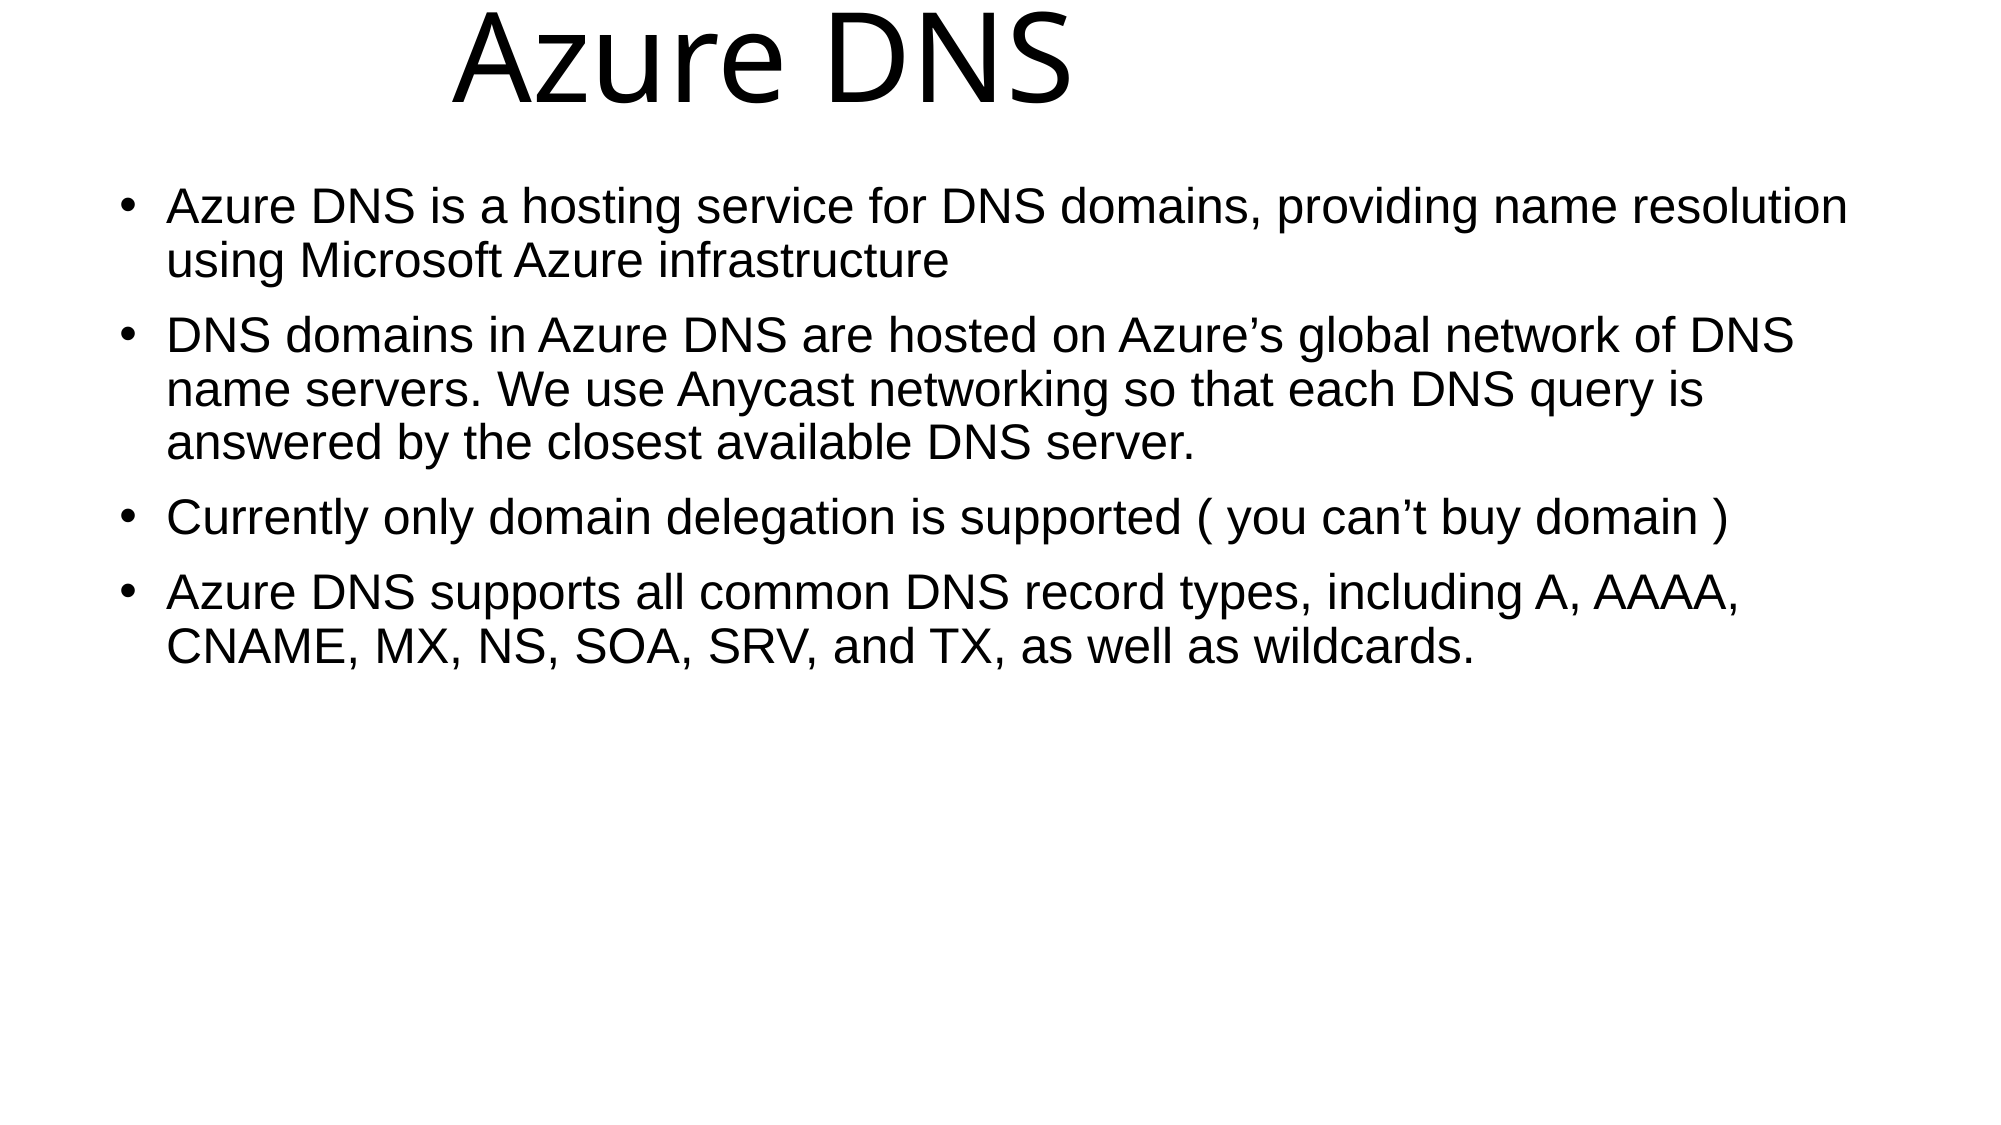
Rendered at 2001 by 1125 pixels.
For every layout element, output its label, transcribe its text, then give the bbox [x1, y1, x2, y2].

subtitle Azure DNS is a hosting service for DNS domains, providing name resolution using Microsoft Azure infrastructure DNS domains in Azure DNS are hosted on Azure’s global network of DNS name servers. We use Anycast networking so that each DNS query is answered by the closest available DNS server. Currently only domain delegation is supported ( you can’t buy domain ) Azure DNS supports all common DNS record types, including A, AAAA, CNAME, MX, NS, SOA, SRV, and TX, as well as wildcards. [104, 172, 1918, 671]
title Azure DNS [0, 46, 1754, 138]
